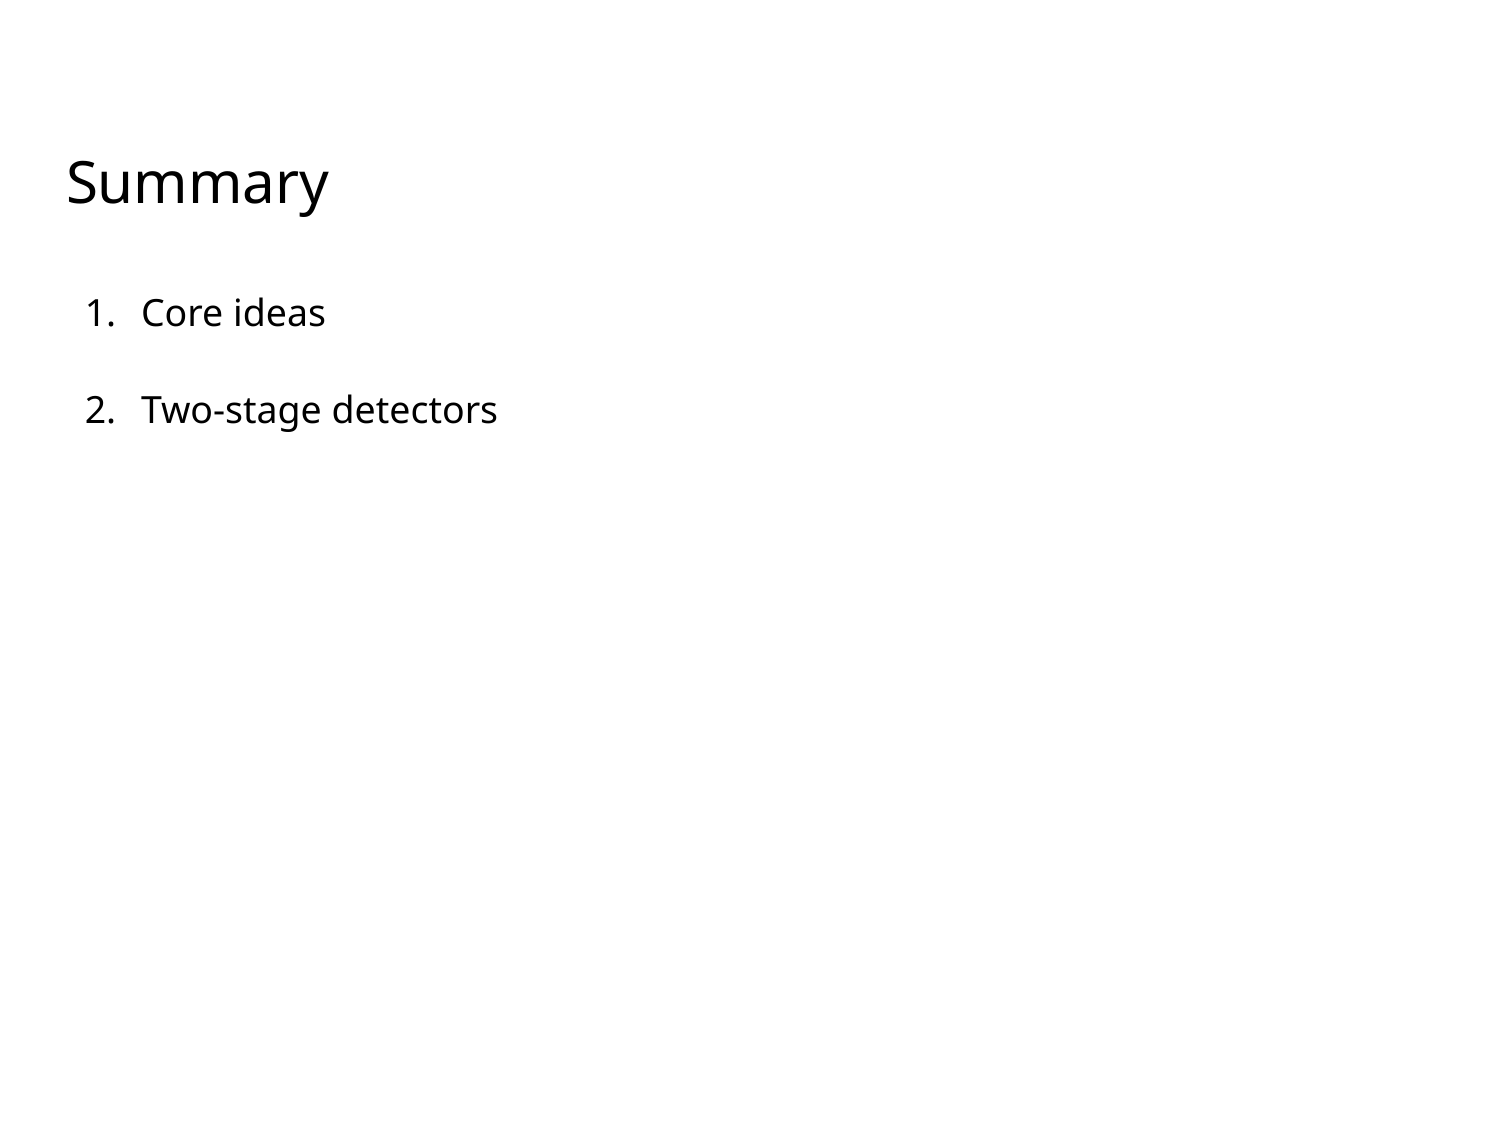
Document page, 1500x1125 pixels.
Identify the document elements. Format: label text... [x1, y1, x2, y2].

list Core ideas Two-stage detectors [51, 267, 1449, 1125]
title Summary [51, 129, 1449, 267]
